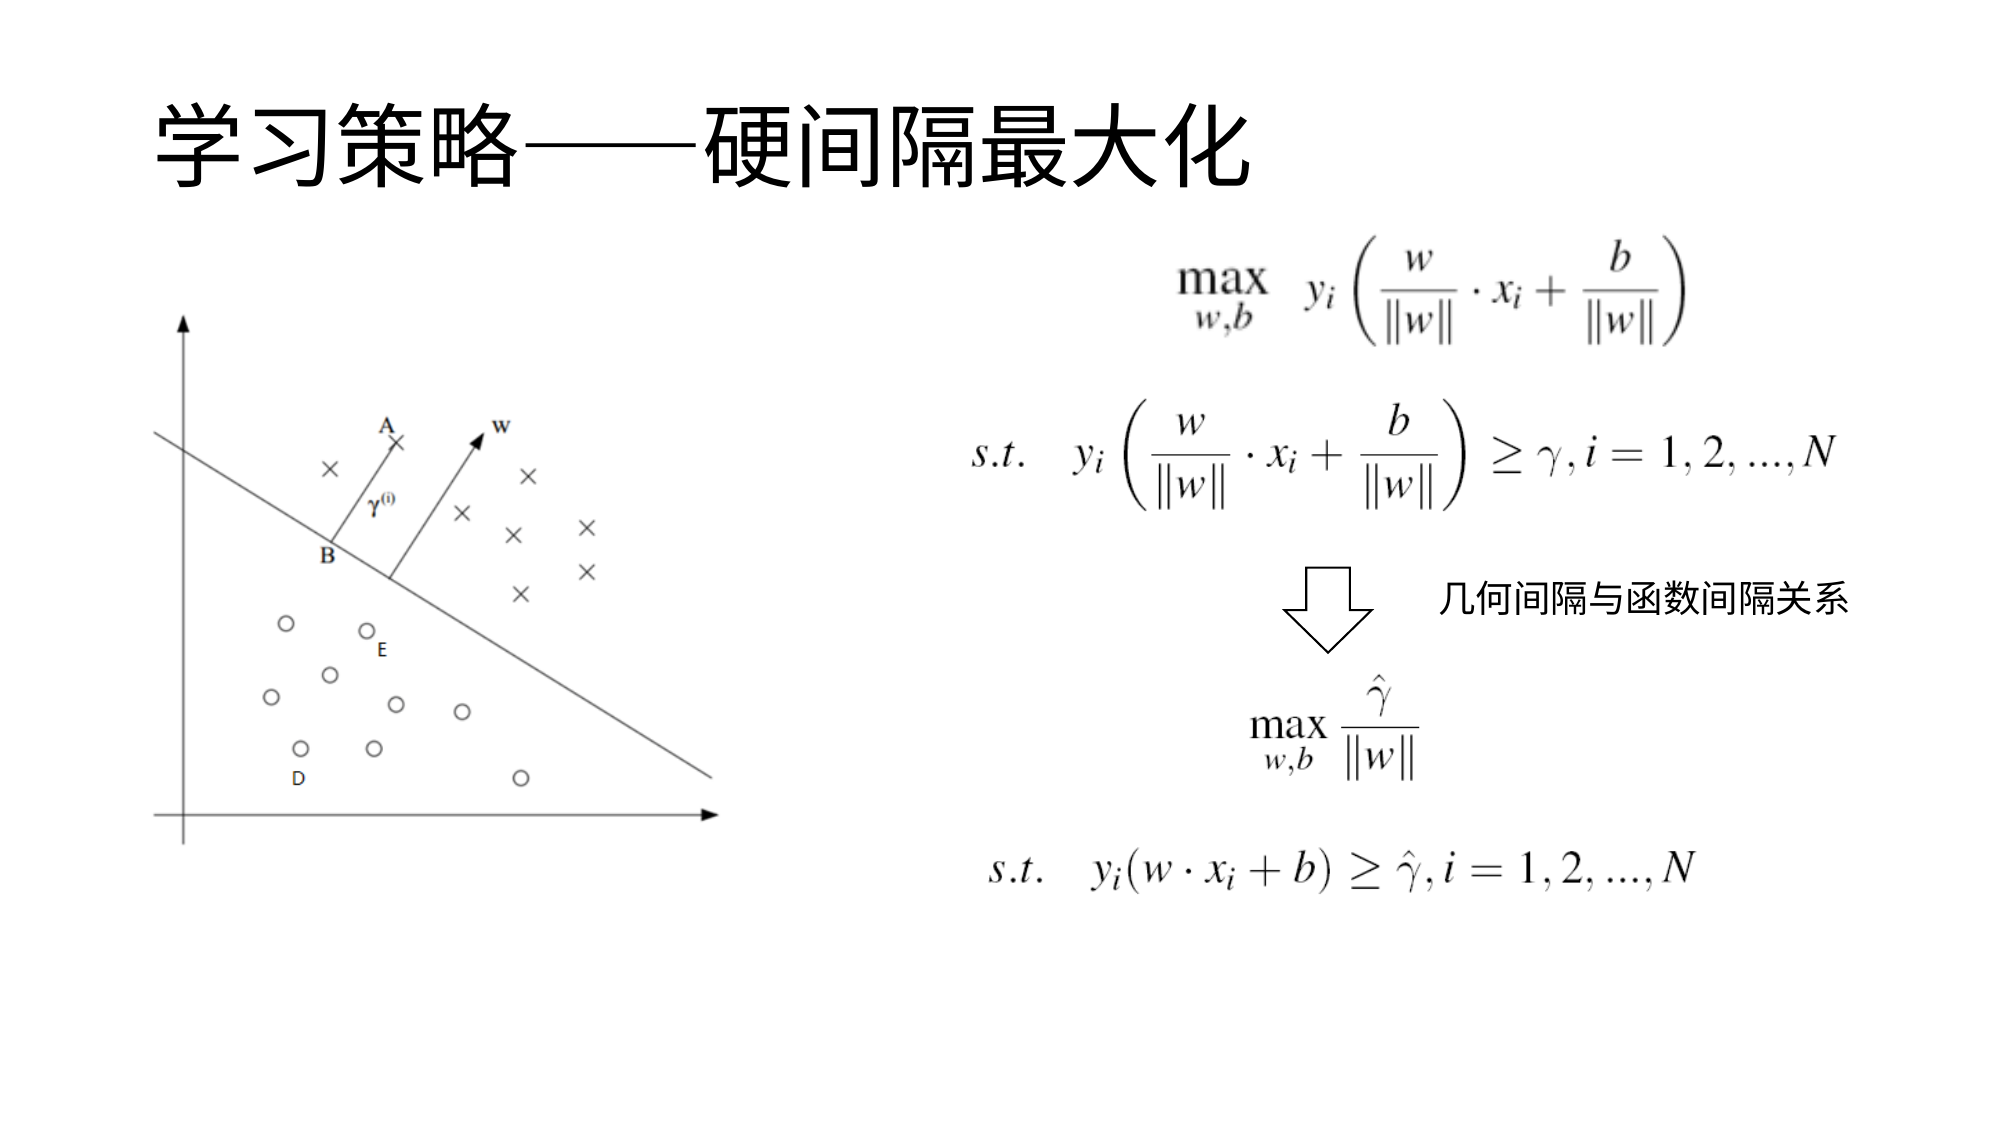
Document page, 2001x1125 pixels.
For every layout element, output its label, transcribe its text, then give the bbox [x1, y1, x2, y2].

picture [1209, 659, 1447, 815]
picture [935, 380, 1856, 525]
picture [1300, 221, 1689, 366]
text_box 几何间隔与函数间隔关系 [1423, 567, 1891, 628]
text_box [1281, 566, 1375, 655]
picture [137, 312, 745, 853]
picture [1147, 242, 1273, 345]
picture [962, 821, 1718, 913]
title 学习策略——硬间隔最大化 [137, 59, 1863, 243]
